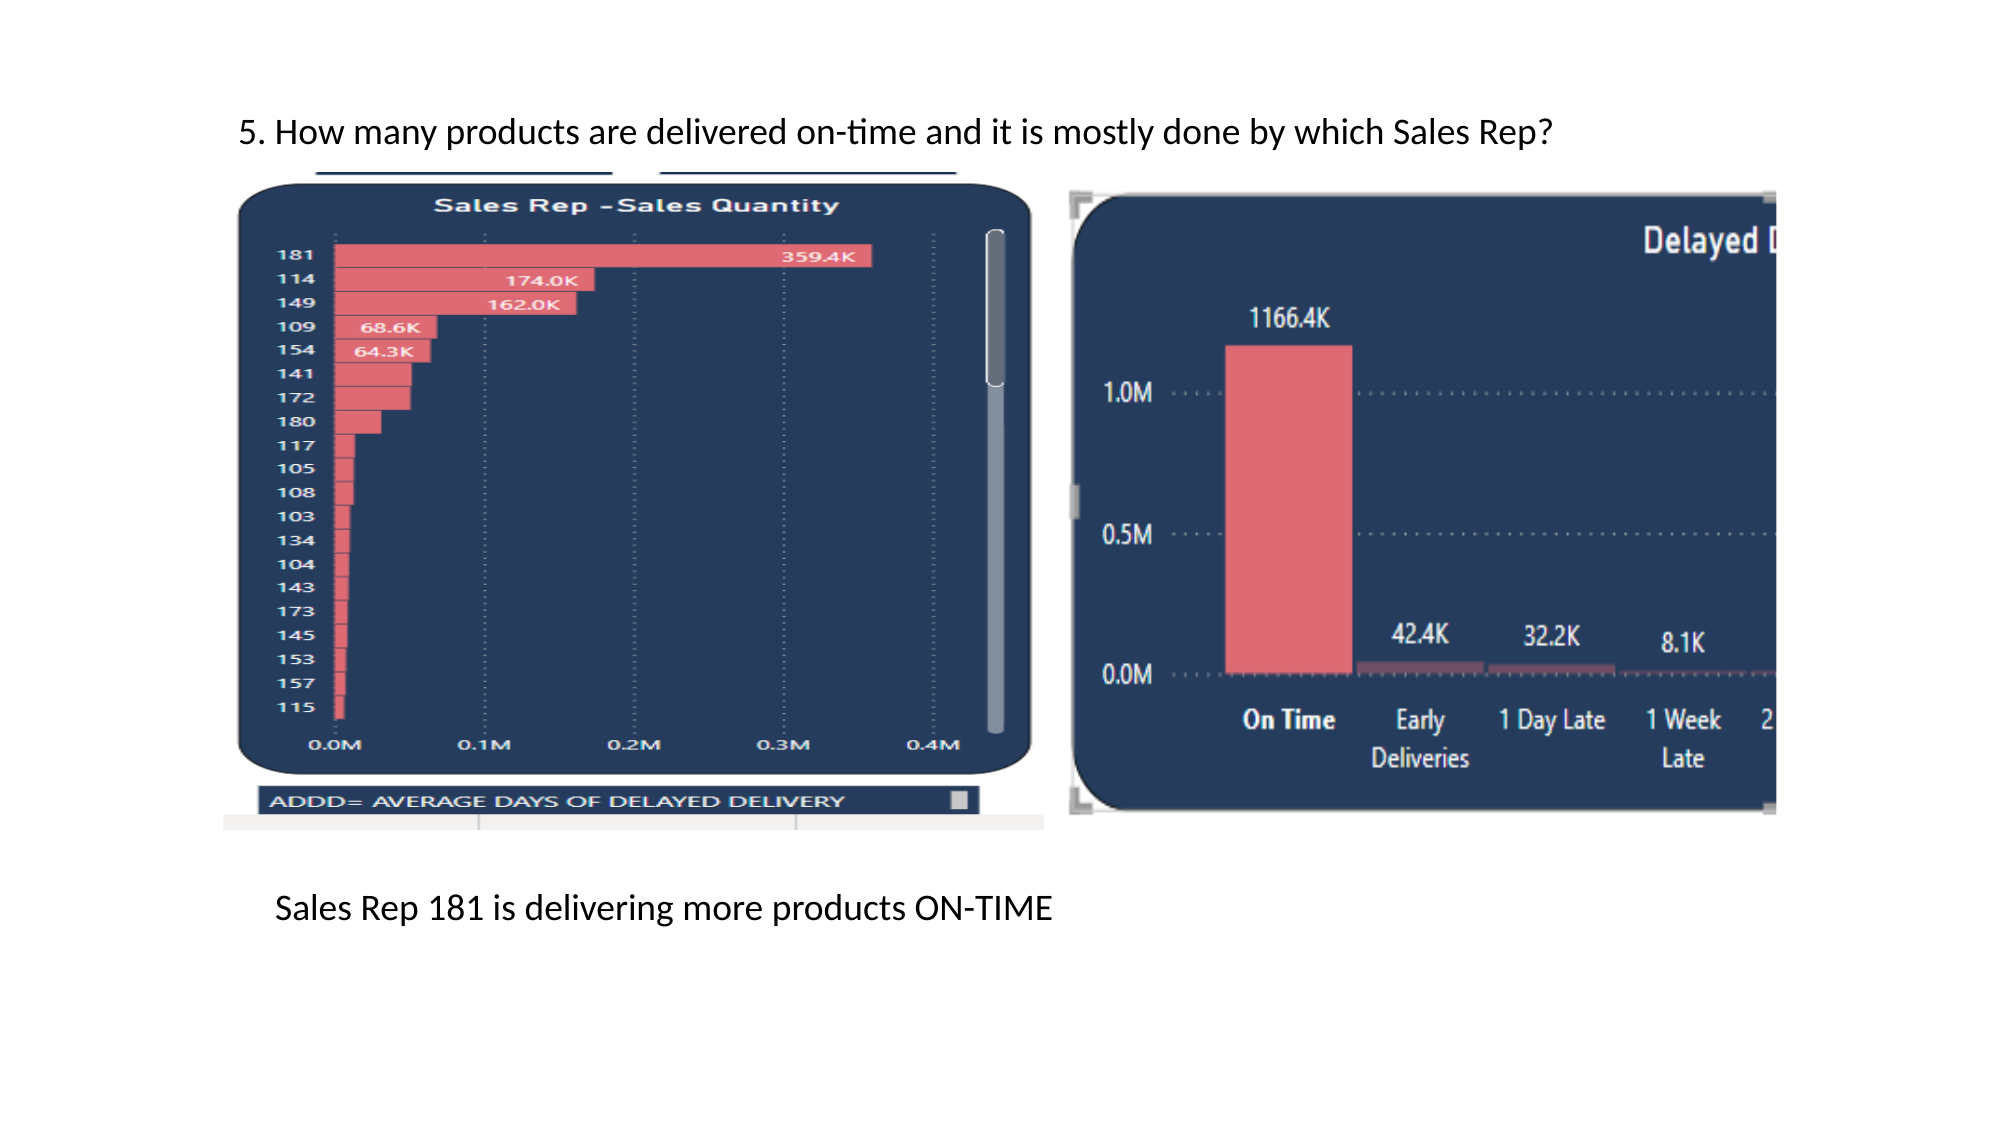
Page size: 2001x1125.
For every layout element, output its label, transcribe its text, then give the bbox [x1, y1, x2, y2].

text_box 5. How many products are delivered on-time and it is mostly done by which Sales Rep? [223, 99, 1701, 160]
picture [1047, 172, 1777, 876]
text_box Sales Rep 181 is delivering more products ON-TIME [260, 875, 1722, 936]
picture [223, 172, 1044, 830]
